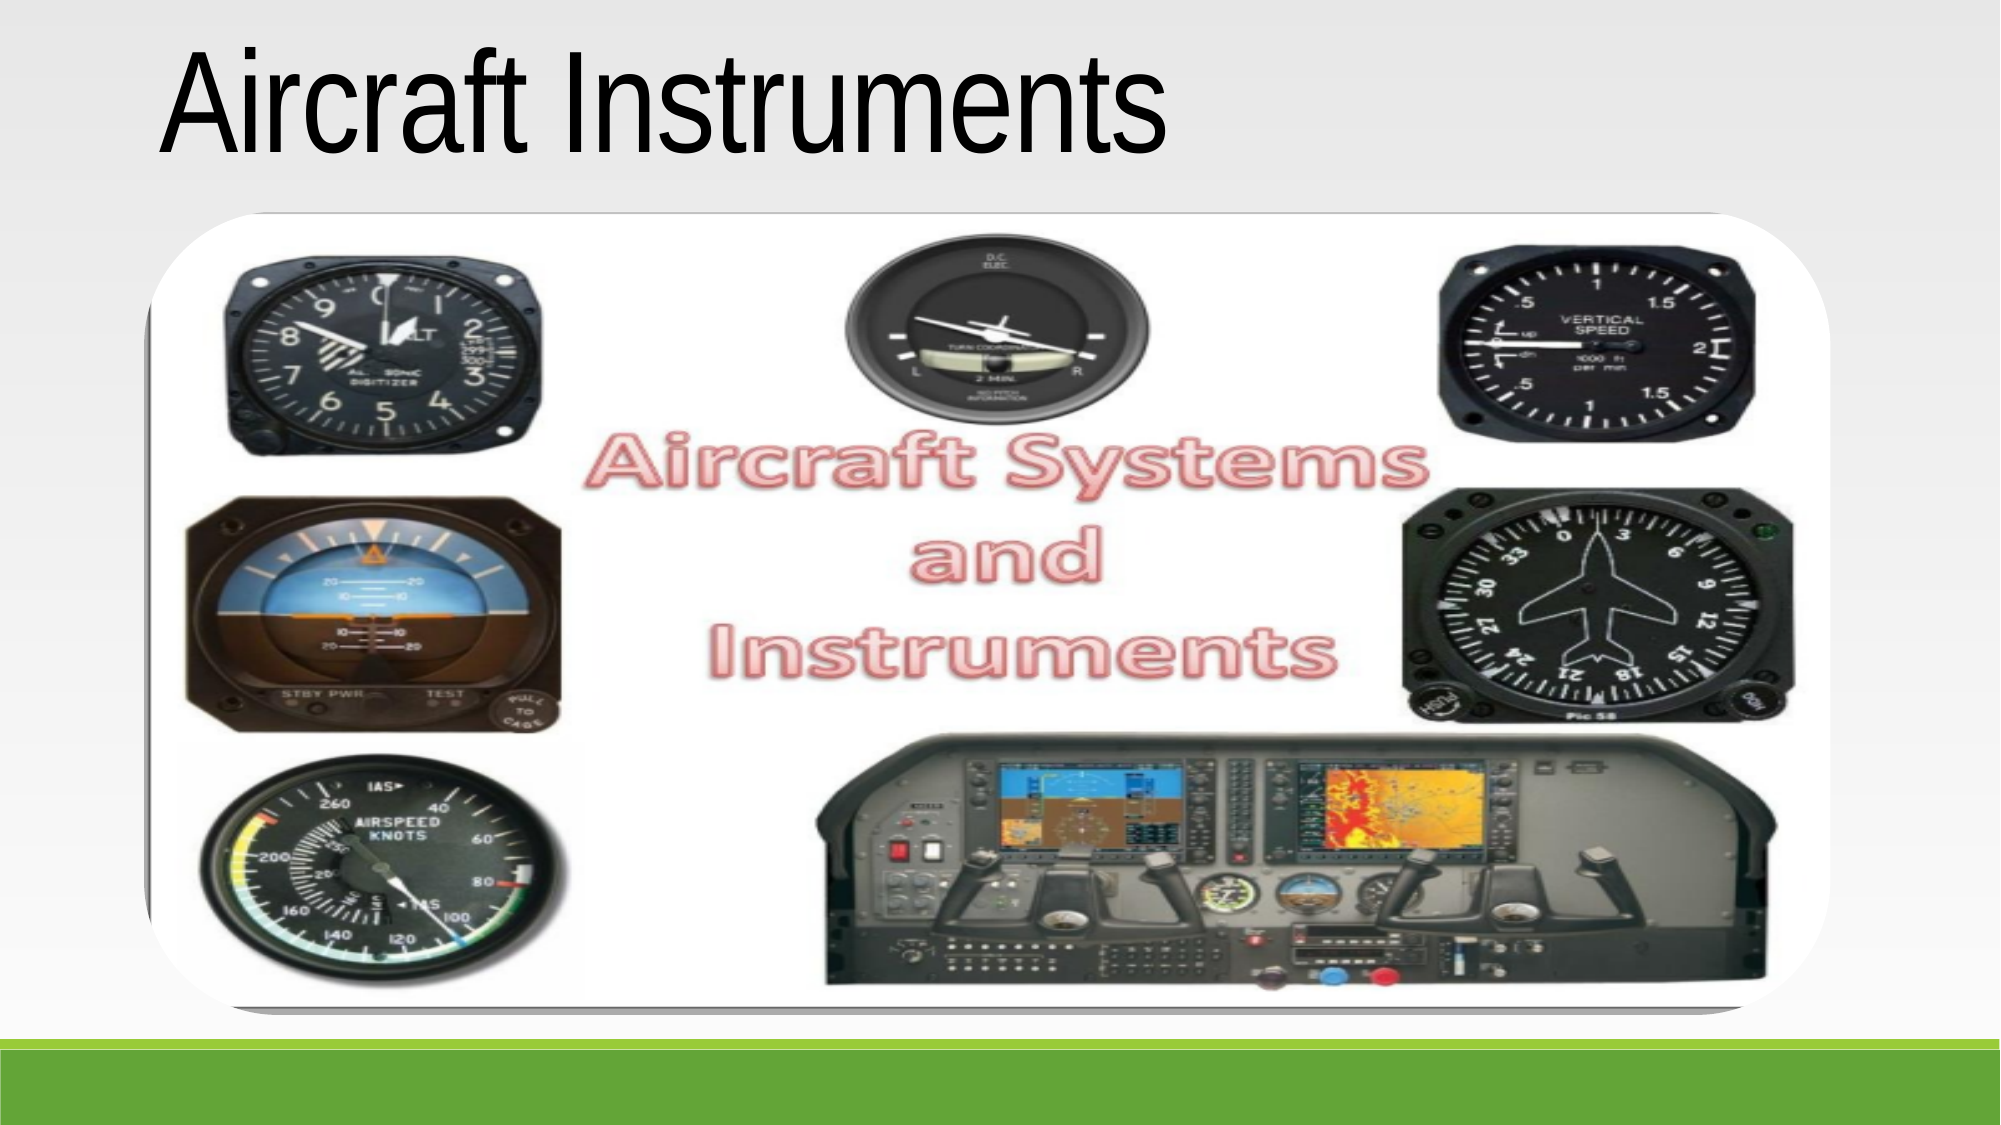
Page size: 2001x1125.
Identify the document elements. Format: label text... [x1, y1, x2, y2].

title Aircraft Instruments [144, 25, 1795, 190]
picture [143, 210, 1831, 1016]
